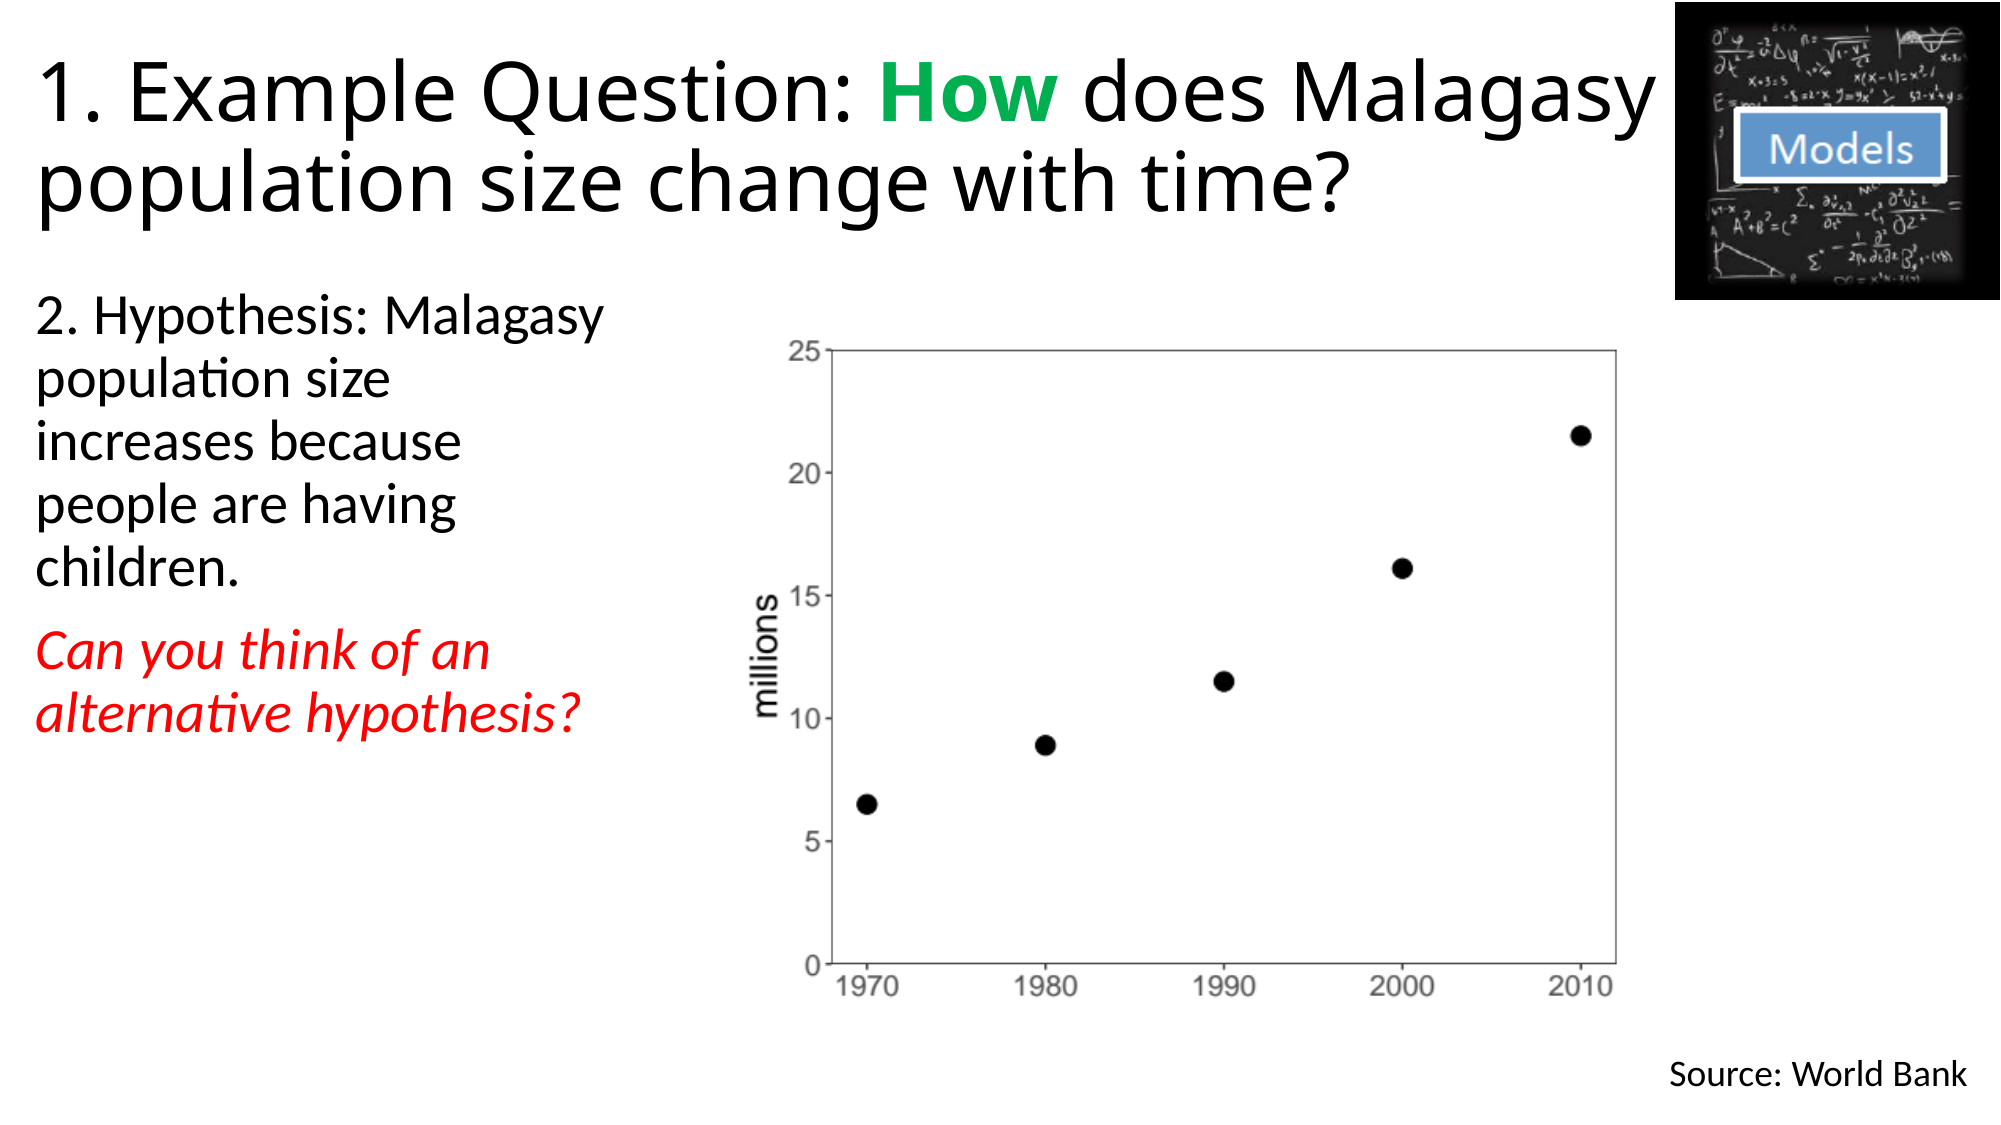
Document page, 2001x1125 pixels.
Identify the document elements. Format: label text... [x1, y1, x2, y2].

text_box 2. Hypothesis: Malagasy population size increases because people are having children. Can you think of an alternative hypothesis? [20, 276, 625, 991]
picture [739, 339, 1625, 1048]
text_box 1. Example Question: How does Malagasy population size change with time? [20, 30, 1675, 249]
text_box Source: World Bank [1654, 1041, 1984, 1102]
picture [1675, 2, 2000, 300]
